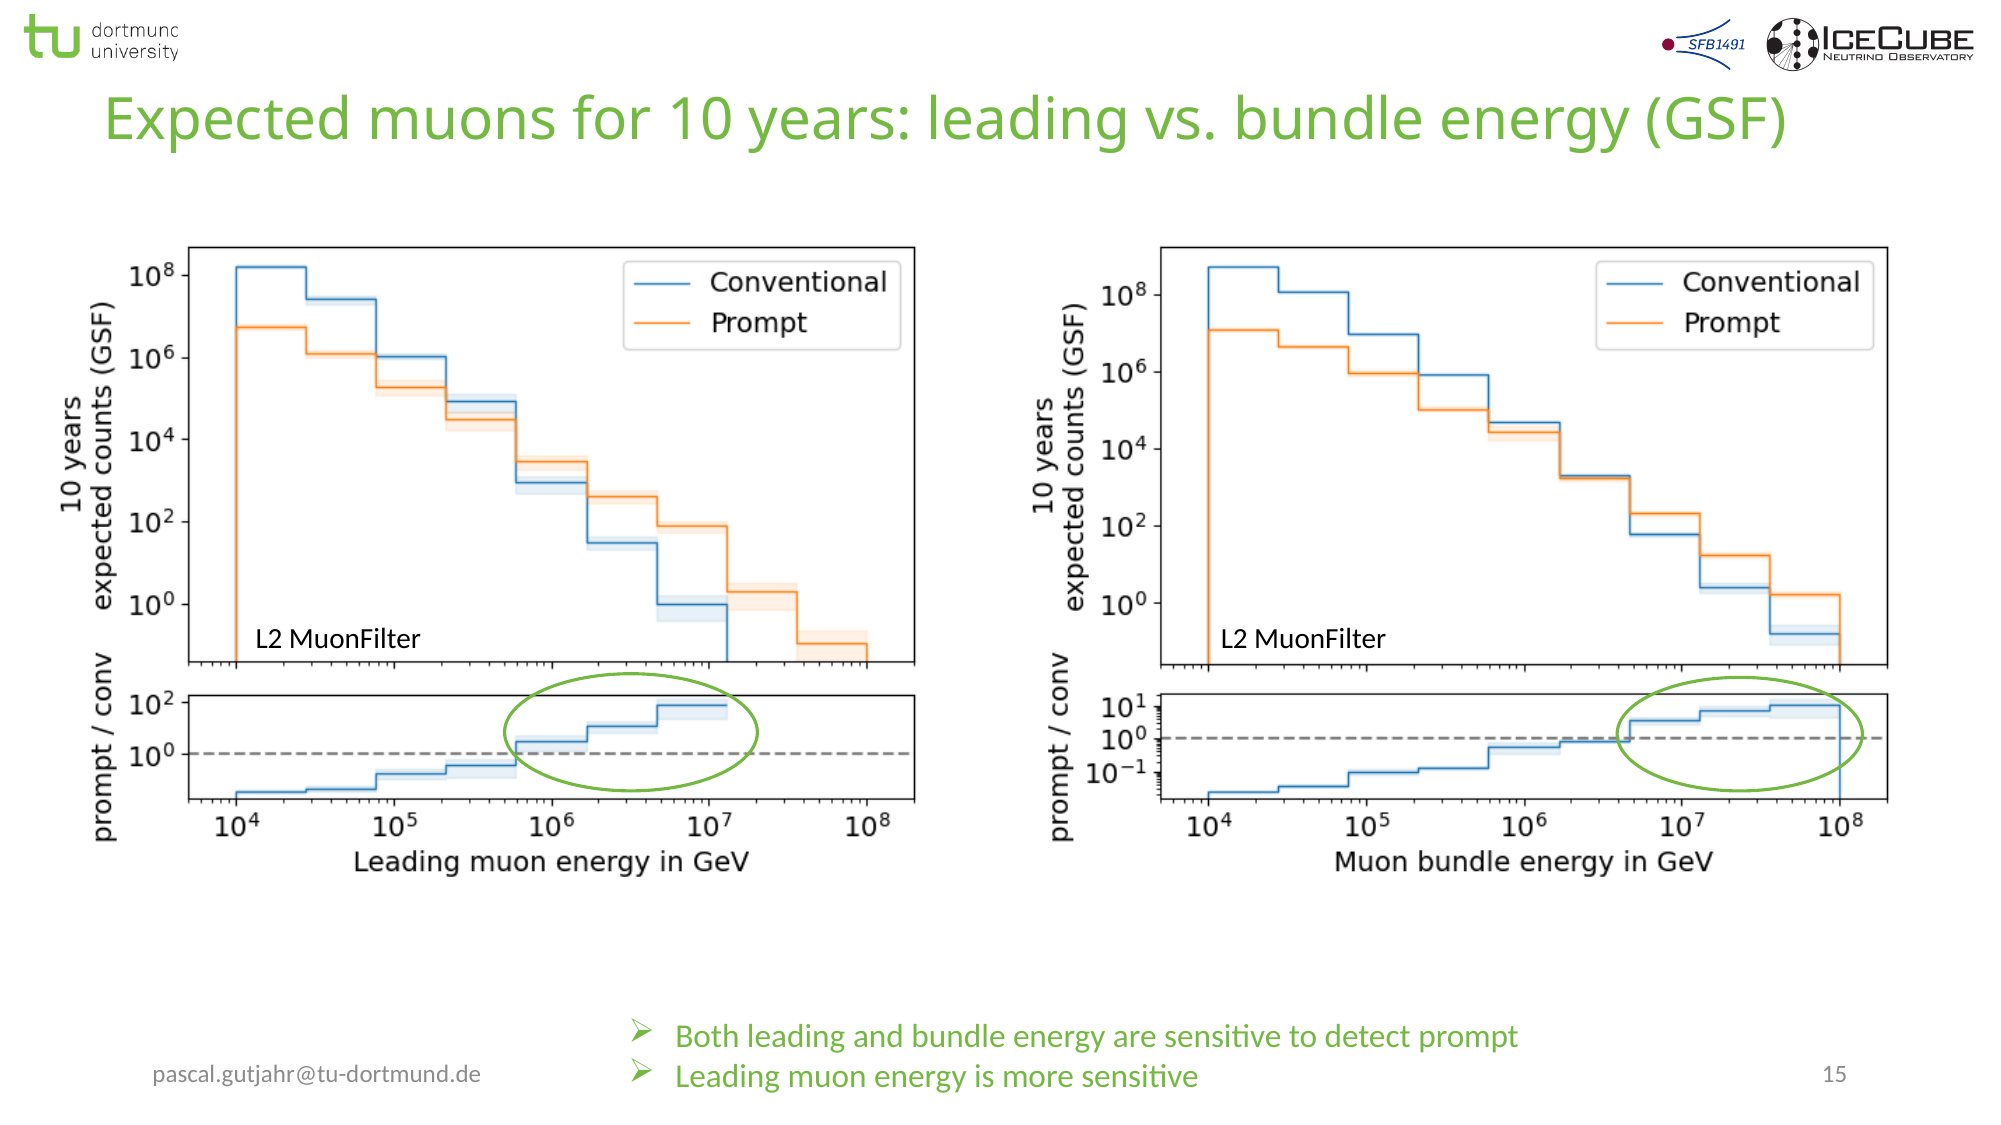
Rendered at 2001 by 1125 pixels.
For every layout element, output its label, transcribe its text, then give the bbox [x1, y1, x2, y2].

slide_number pascal.gutjahr@tu-dortmund.de [137, 1042, 588, 1103]
picture [47, 233, 928, 891]
picture [1662, 18, 1746, 70]
title Expected muons for 10 years: leading vs. bundle energy (GSF) [88, 59, 1977, 182]
slide_number 15 [1412, 1042, 1863, 1103]
text_box Both leading and bundle energy are sensitive to detect prompt Leading muon energy is more sensitive [613, 1007, 1618, 1102]
picture [1019, 233, 1901, 891]
